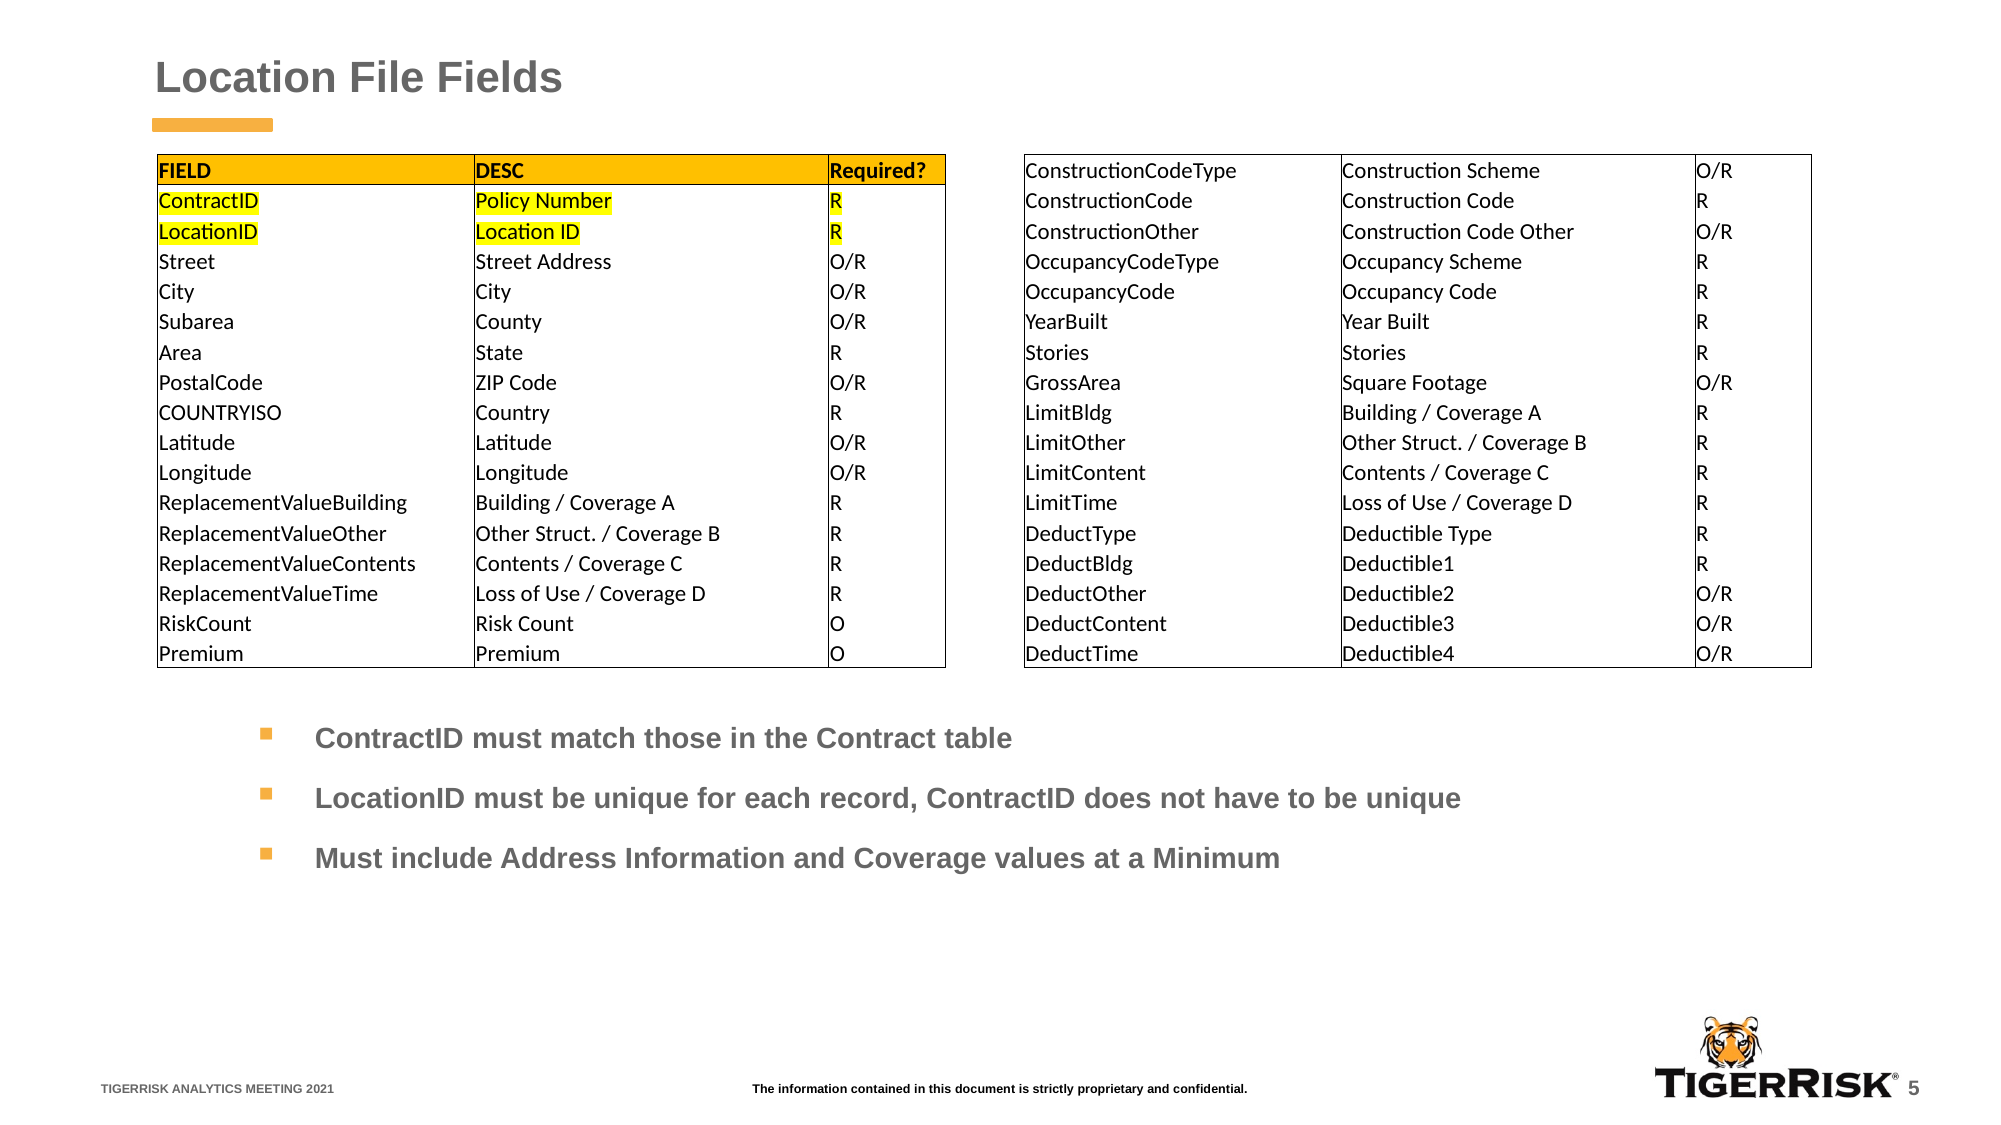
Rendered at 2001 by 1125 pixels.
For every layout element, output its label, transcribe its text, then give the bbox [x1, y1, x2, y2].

table_cell Loss of Use / Coverage D [475, 577, 828, 607]
table_cell OccupancyCodeType [1025, 245, 1341, 275]
table_cell OccupancyCode [1025, 275, 1341, 305]
table_cell State [475, 335, 828, 366]
table_cell R [1696, 426, 1811, 456]
table_cell R [829, 547, 945, 577]
table_cell R [829, 215, 945, 245]
table_cell Building / Coverage A [475, 486, 828, 517]
table_cell R [1696, 486, 1811, 517]
table_cell Location ID [475, 215, 828, 245]
table_cell O/R [829, 426, 945, 456]
table_cell Stories [1342, 335, 1695, 366]
table_cell Contents / Coverage C [1342, 456, 1695, 486]
table_cell Construction Code Other [1342, 215, 1695, 245]
table_cell R [1696, 396, 1811, 426]
table_cell LimitTime [1025, 486, 1341, 517]
table_cell DeductContent [1025, 607, 1341, 637]
table_cell R [1696, 185, 1811, 215]
table_cell County [475, 305, 828, 335]
table_cell LimitOther [1025, 426, 1341, 456]
table_cell Other Struct. / Coverage B [475, 517, 828, 547]
table_cell R [829, 185, 945, 215]
table_header O/R [1696, 155, 1811, 185]
table_cell O [829, 637, 945, 667]
table_cell LimitBldg [1025, 396, 1341, 426]
table_cell ReplacementValueBuilding [158, 486, 474, 517]
table_cell LocationID [158, 215, 474, 245]
table_cell Contents / Coverage C [475, 547, 828, 577]
table_cell R [1696, 335, 1811, 366]
table_cell R [829, 486, 945, 517]
table_cell PostalCode [158, 366, 474, 396]
table_cell City [475, 275, 828, 305]
table_cell R [1696, 456, 1811, 486]
table_cell O/R [1696, 607, 1811, 637]
table_cell Deductible2 [1342, 577, 1695, 607]
table_cell Loss of Use / Coverage D [1342, 486, 1695, 517]
table_cell Longitude [475, 456, 828, 486]
table_cell O/R [829, 275, 945, 305]
table_cell City [158, 275, 474, 305]
table_cell O/R [1696, 366, 1811, 396]
table_cell LimitContent [1025, 456, 1341, 486]
table_cell Other Struct. / Coverage B [1342, 426, 1695, 456]
table_cell O/R [1696, 637, 1811, 667]
table_cell Occupancy Scheme [1342, 245, 1695, 275]
table_cell ConstructionOther [1025, 215, 1341, 245]
table_cell Premium [158, 637, 474, 667]
table_cell Policy Number [475, 185, 828, 215]
table_cell ContractID [158, 185, 474, 215]
table_cell R [1696, 517, 1811, 547]
table_cell Street [158, 245, 474, 275]
table_cell Occupancy Code [1342, 275, 1695, 305]
table_cell Deductible1 [1342, 547, 1695, 577]
table_cell Country [475, 396, 828, 426]
table_cell R [1696, 547, 1811, 577]
table_cell ReplacementValueTime [158, 577, 474, 607]
table_cell Deductible3 [1342, 607, 1695, 637]
table_cell Building / Coverage A [1342, 396, 1695, 426]
picture [1651, 1009, 1902, 1098]
table_cell ReplacementValueContents [158, 547, 474, 577]
table_cell Deductible Type [1342, 517, 1695, 547]
table_cell Area [158, 335, 474, 366]
table_cell YearBuilt [1025, 305, 1341, 335]
table_cell ReplacementValueOther [158, 517, 474, 547]
table_cell Latitude [475, 426, 828, 456]
table_cell DeductTime [1025, 637, 1341, 667]
table_cell O/R [1696, 577, 1811, 607]
table_cell RiskCount [158, 607, 474, 637]
table_cell R [1696, 245, 1811, 275]
table_cell Year Built [1342, 305, 1695, 335]
table_cell R [829, 577, 945, 607]
table_header Required? [829, 155, 945, 184]
table_cell O [829, 607, 945, 637]
table_header Construction Scheme [1342, 155, 1695, 185]
table_cell Stories [1025, 335, 1341, 366]
table_cell R [1696, 275, 1811, 305]
table_cell Premium [475, 637, 828, 667]
table_cell Square Footage [1342, 366, 1695, 396]
title Location File Fields [139, 41, 1751, 111]
table_cell DeductBldg [1025, 547, 1341, 577]
table_cell O/R [829, 305, 945, 335]
table_header FIELD [158, 155, 474, 184]
table_header ConstructionCodeType [1025, 155, 1341, 185]
table_cell Street Address [475, 245, 828, 275]
table_cell COUNTRYISO [158, 396, 474, 426]
table_cell Subarea [158, 305, 474, 335]
table_cell O/R [829, 245, 945, 275]
table_header DESC [475, 155, 828, 184]
table_cell Construction Code [1342, 185, 1695, 215]
table_cell Risk Count [475, 607, 828, 637]
table_cell GrossArea [1025, 366, 1341, 396]
table_cell DeductType [1025, 517, 1341, 547]
table_cell O/R [829, 456, 945, 486]
table_cell R [1696, 305, 1811, 335]
table_cell ConstructionCode [1025, 185, 1341, 215]
table_cell Latitude [158, 426, 474, 456]
table_cell R [829, 396, 945, 426]
list ContractID must match those in the Contract table LocationID must be unique for each record, ContractID does not have to be unique Must include Address Information and Coverage values at a Minimum [243, 712, 1483, 1014]
table_cell DeductOther [1025, 577, 1341, 607]
table_cell R [829, 335, 945, 366]
table_cell O/R [1696, 215, 1811, 245]
table_cell Deductible4 [1342, 637, 1695, 667]
table_cell O/R [829, 366, 945, 396]
table_cell Longitude [158, 456, 474, 486]
table_cell R [829, 517, 945, 547]
table_cell ZIP Code [475, 366, 828, 396]
